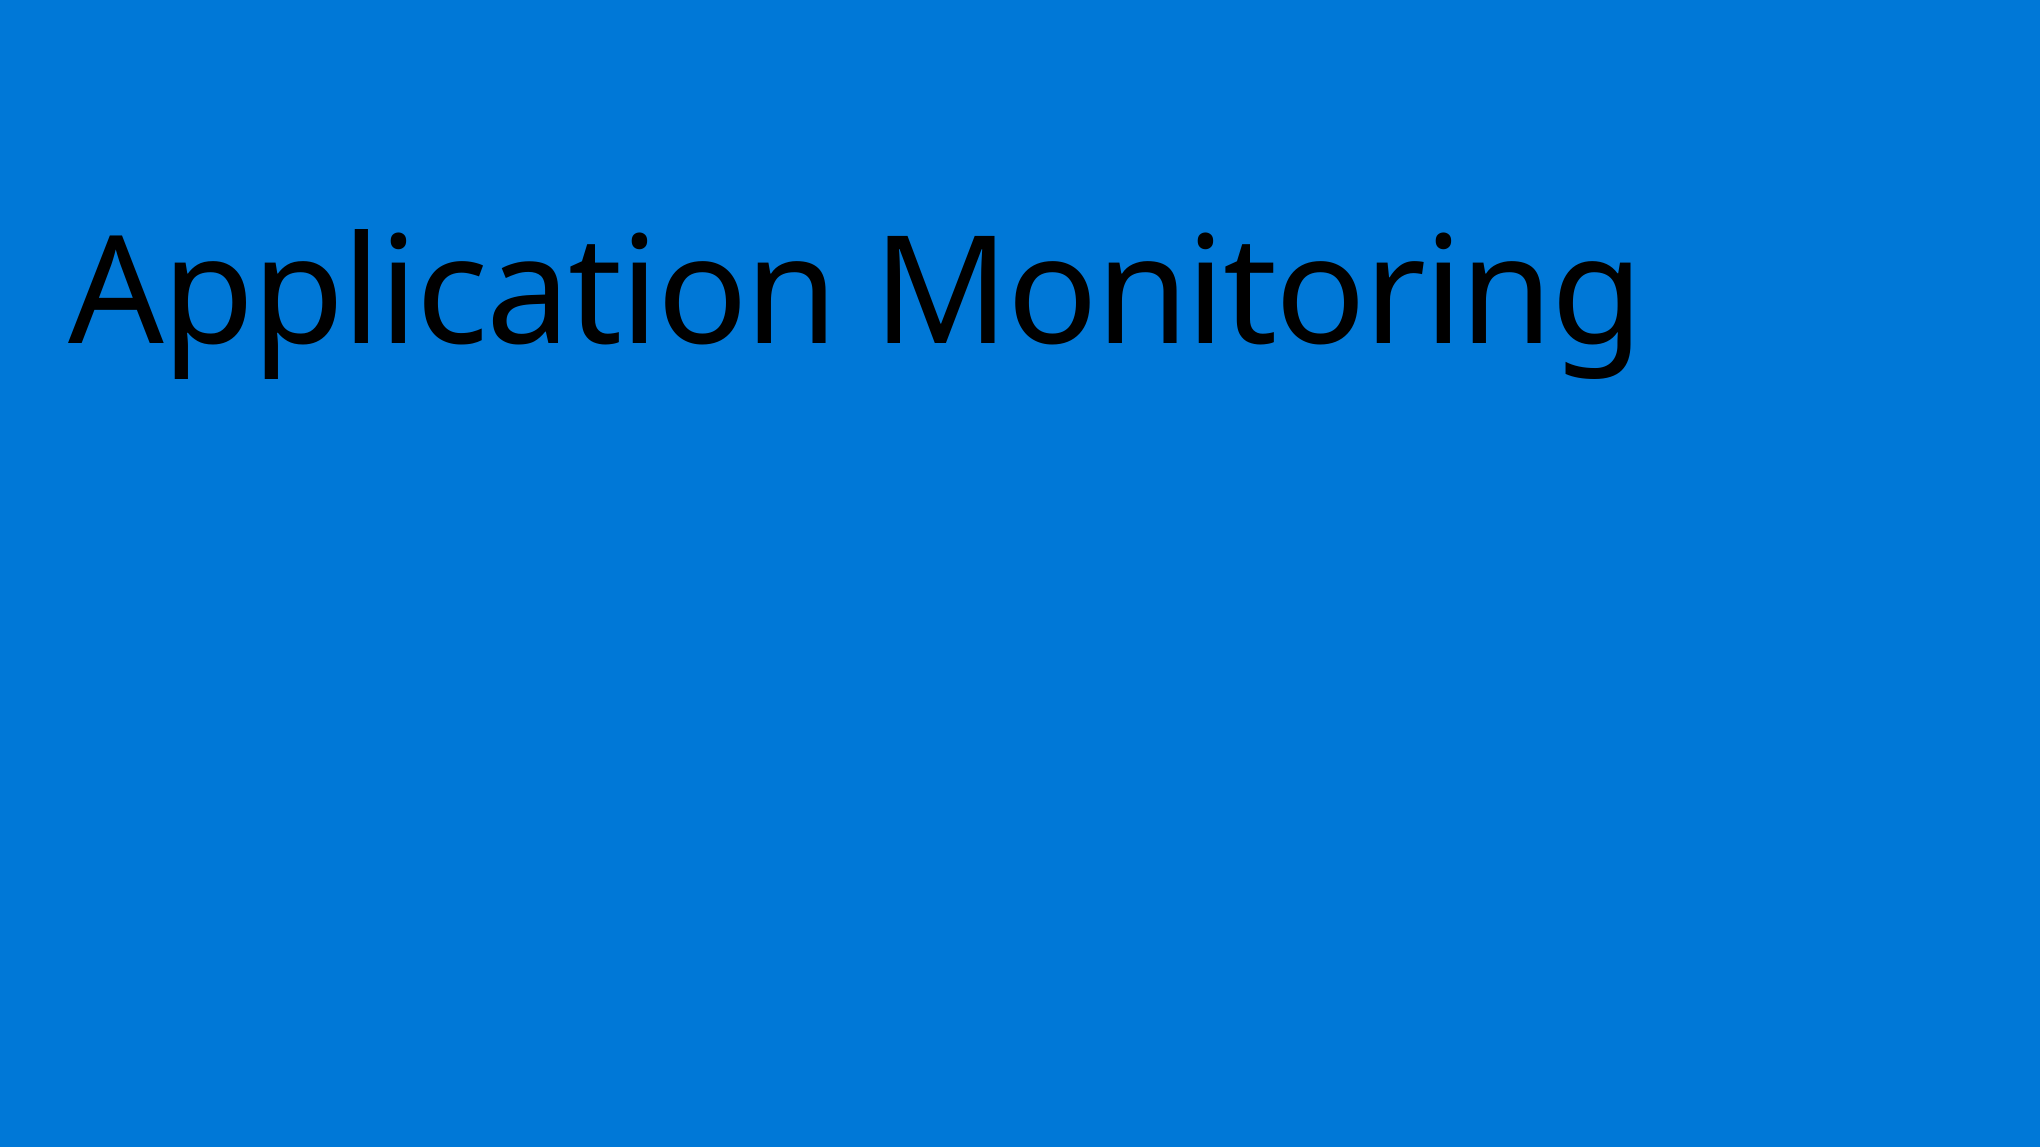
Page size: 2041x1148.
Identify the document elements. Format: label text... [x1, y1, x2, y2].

title Application Monitoring [45, 198, 1735, 650]
